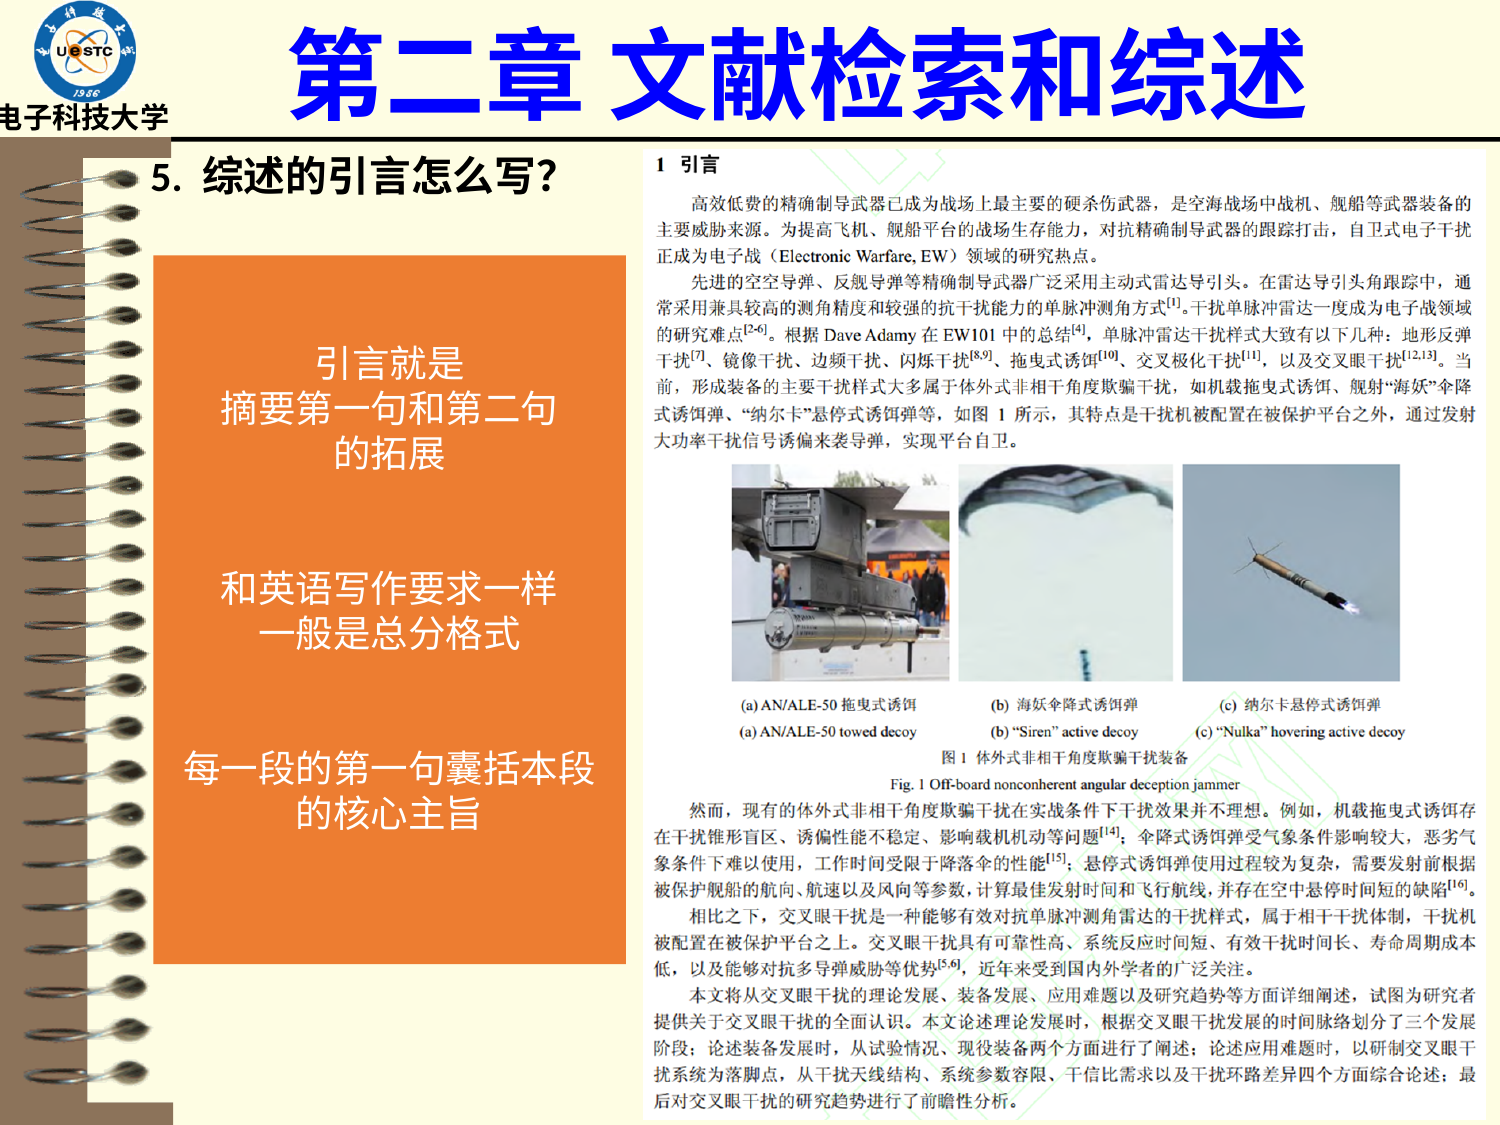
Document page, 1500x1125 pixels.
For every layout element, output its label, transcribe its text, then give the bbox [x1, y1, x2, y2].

picture [0, 137, 174, 1125]
text_box 5. 综述的引言怎么写？ [135, 142, 1500, 208]
title 第二章 文献检索和综述 [253, 7, 1341, 138]
text_box 引言就是 摘要第一句和第二句 的拓展 和英语写作要求一样 一般是总分格式 每一段的第一句囊括本段的核心主旨 [153, 255, 626, 965]
picture [34, 0, 136, 103]
picture [643, 149, 1486, 1120]
